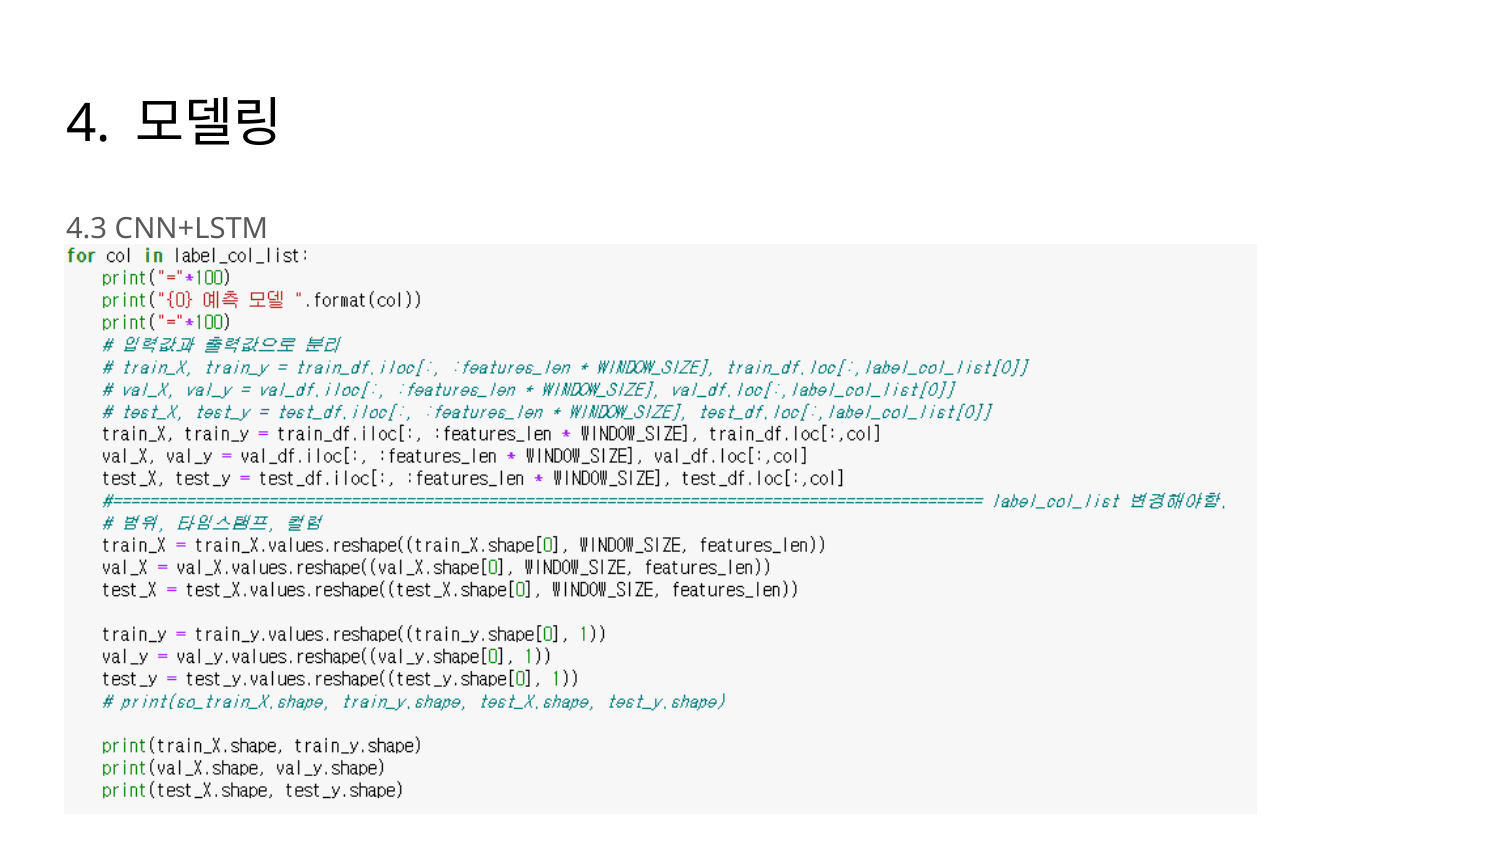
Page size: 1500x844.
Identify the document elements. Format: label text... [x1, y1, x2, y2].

picture [63, 244, 1257, 814]
list 4.3 CNN+LSTM [51, 189, 1449, 750]
title 4. 모델링 [51, 72, 1449, 167]
